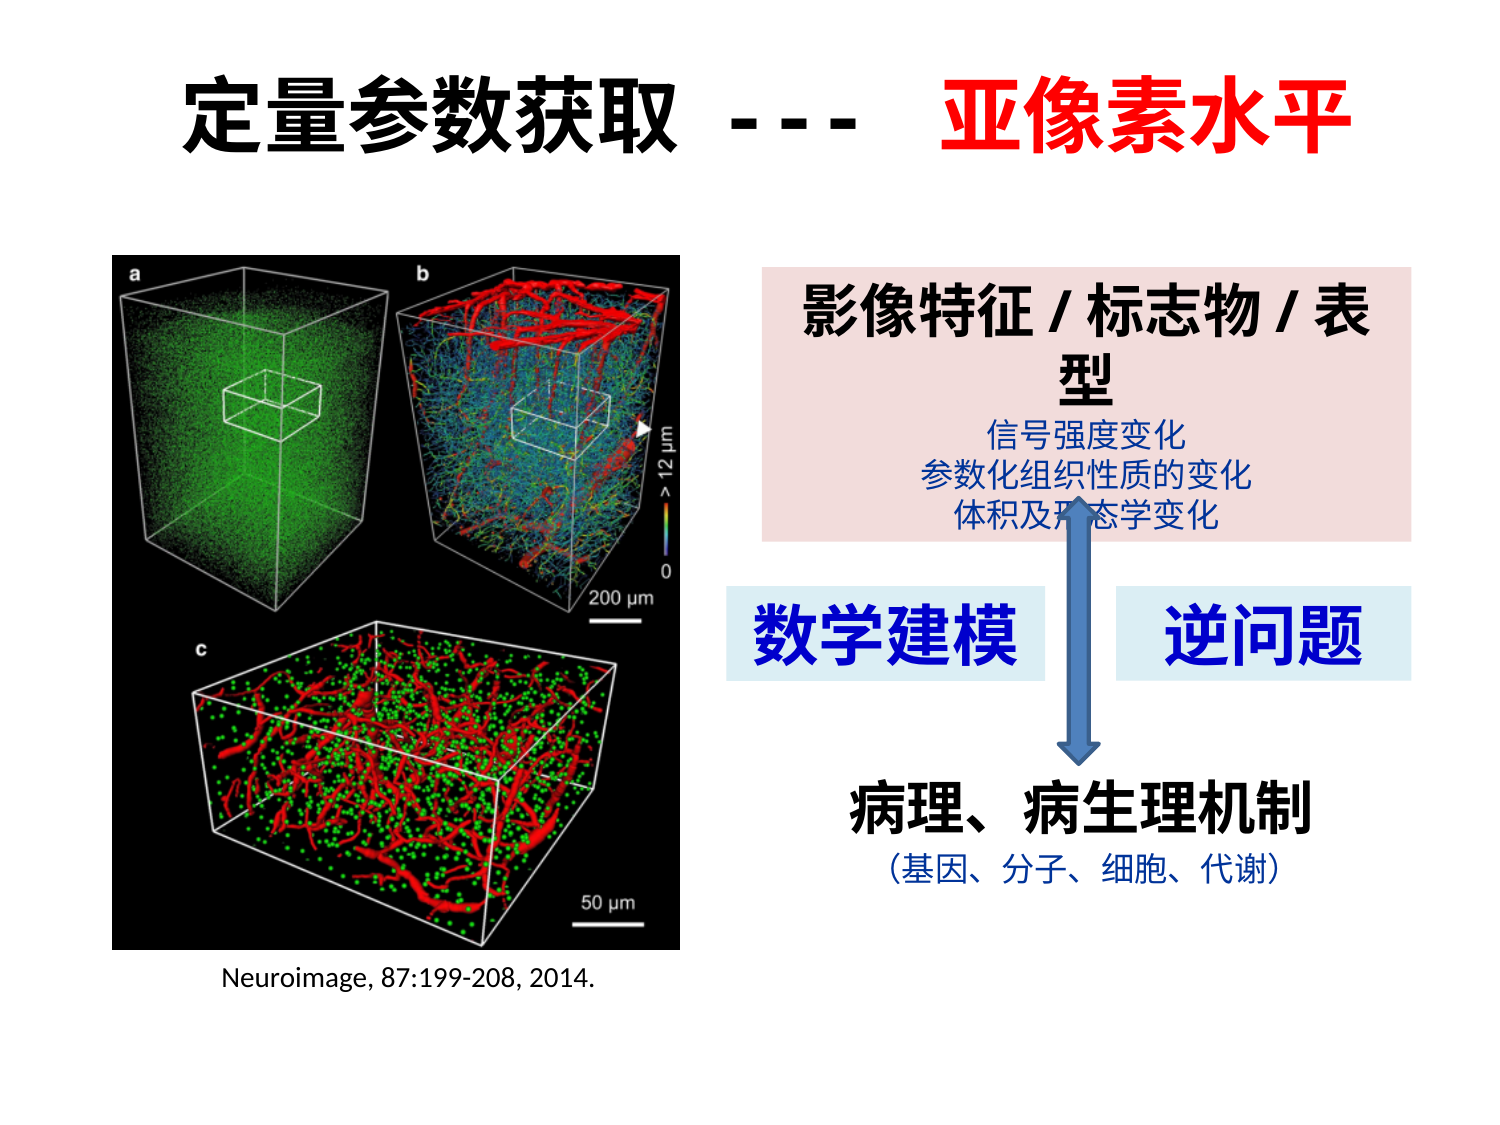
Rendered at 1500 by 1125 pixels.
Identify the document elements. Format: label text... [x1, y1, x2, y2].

text_box 影像特征/标志物/表型 信号强度变化 参数化组织性质的变化 体积及形态学变化 [761, 267, 1412, 542]
text_box 定量参数获取 --- 亚像素水平 [166, 55, 1390, 171]
text_box 数学建模 [726, 586, 799, 681]
picture [111, 255, 680, 950]
text_box Neuroimage, 87:199-208, 2014. [206, 958, 641, 1001]
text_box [804, 497, 1412, 897]
